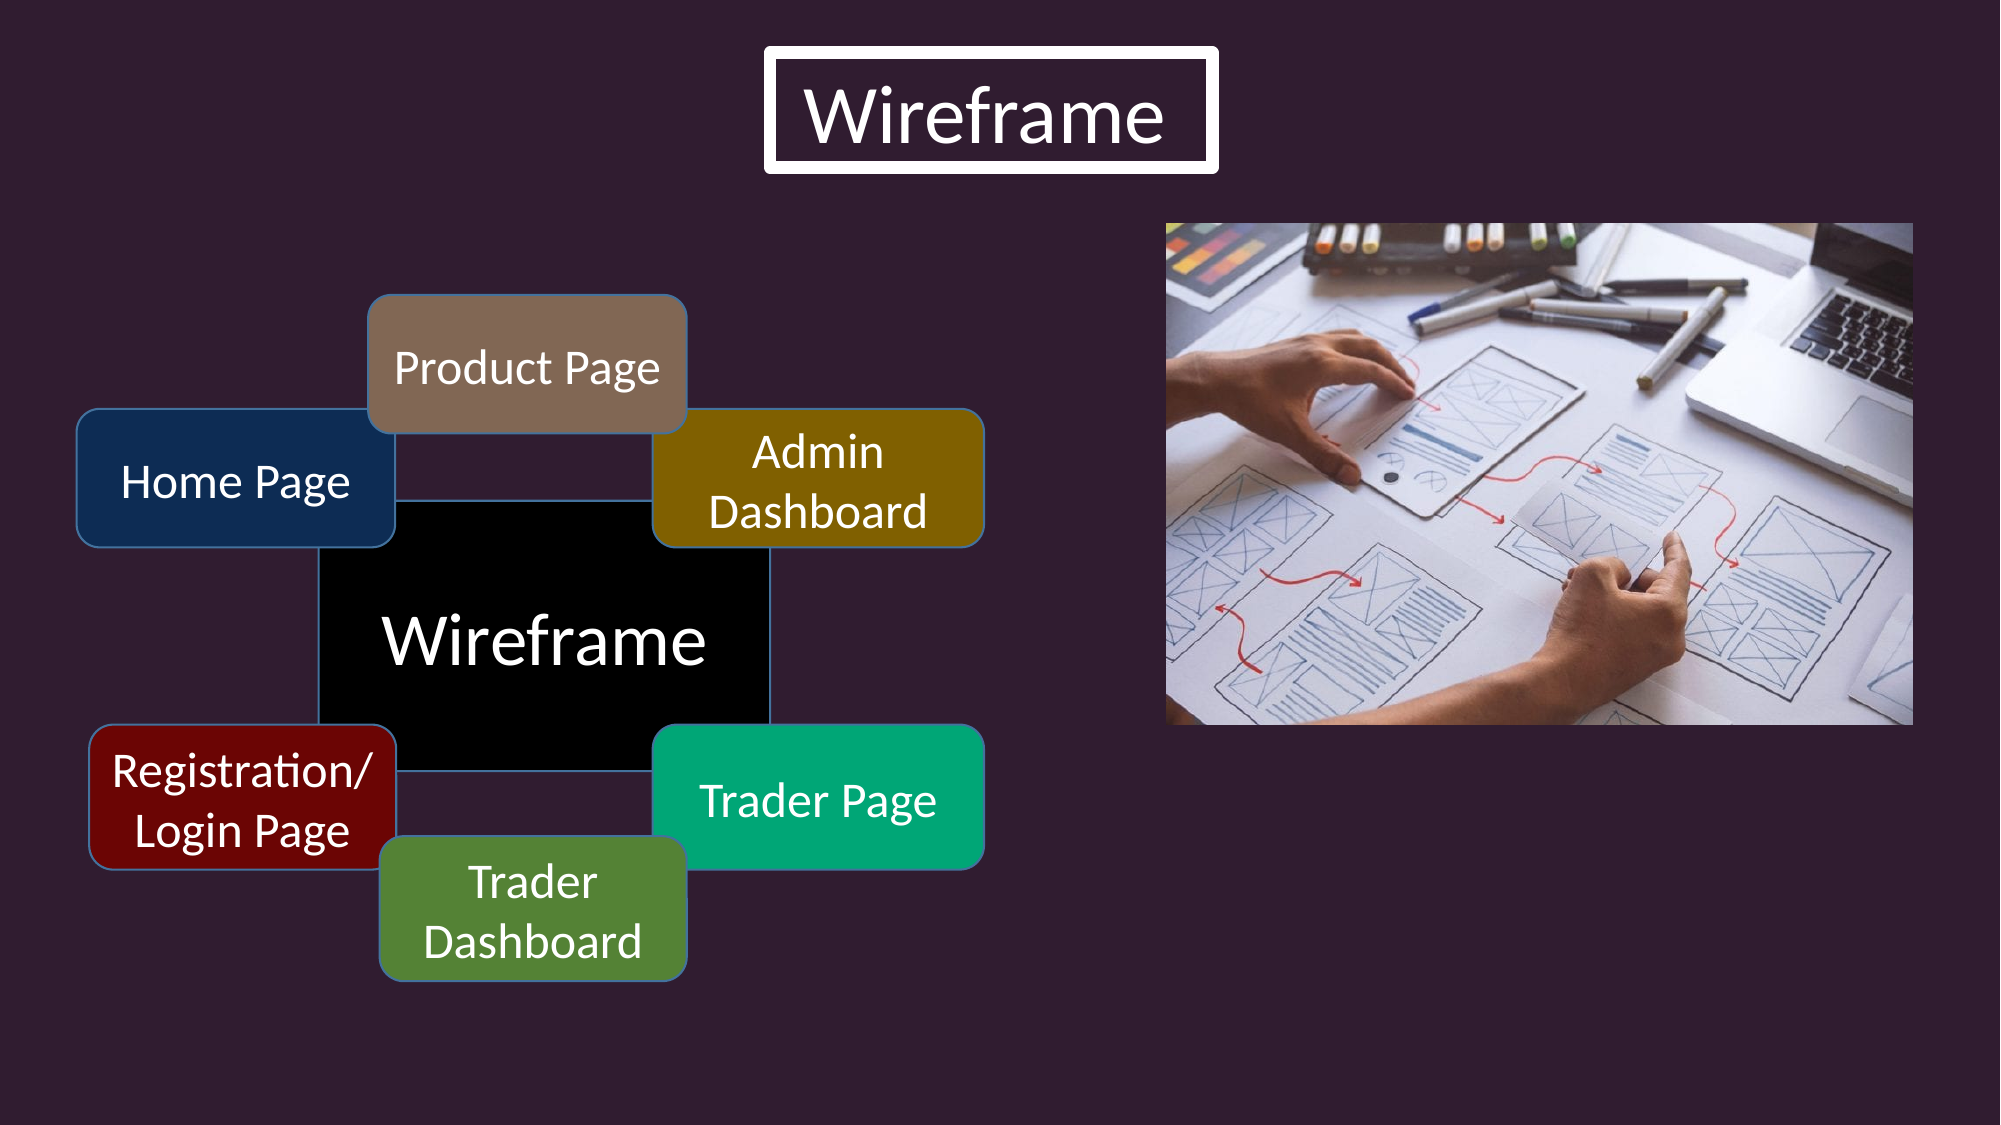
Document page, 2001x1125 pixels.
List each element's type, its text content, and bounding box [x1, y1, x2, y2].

text_box Wireframe [770, 52, 1213, 168]
text_box Trader Dashboard [378, 835, 688, 983]
text_box Trader Page [651, 723, 986, 871]
text_box Registration/Login Page [88, 723, 398, 871]
text_box Wireframe [317, 499, 772, 773]
text_box Admin Dashboard [651, 407, 986, 549]
text_box Product Page [367, 293, 688, 435]
picture [1166, 223, 1913, 725]
text_box Home Page [75, 407, 397, 549]
